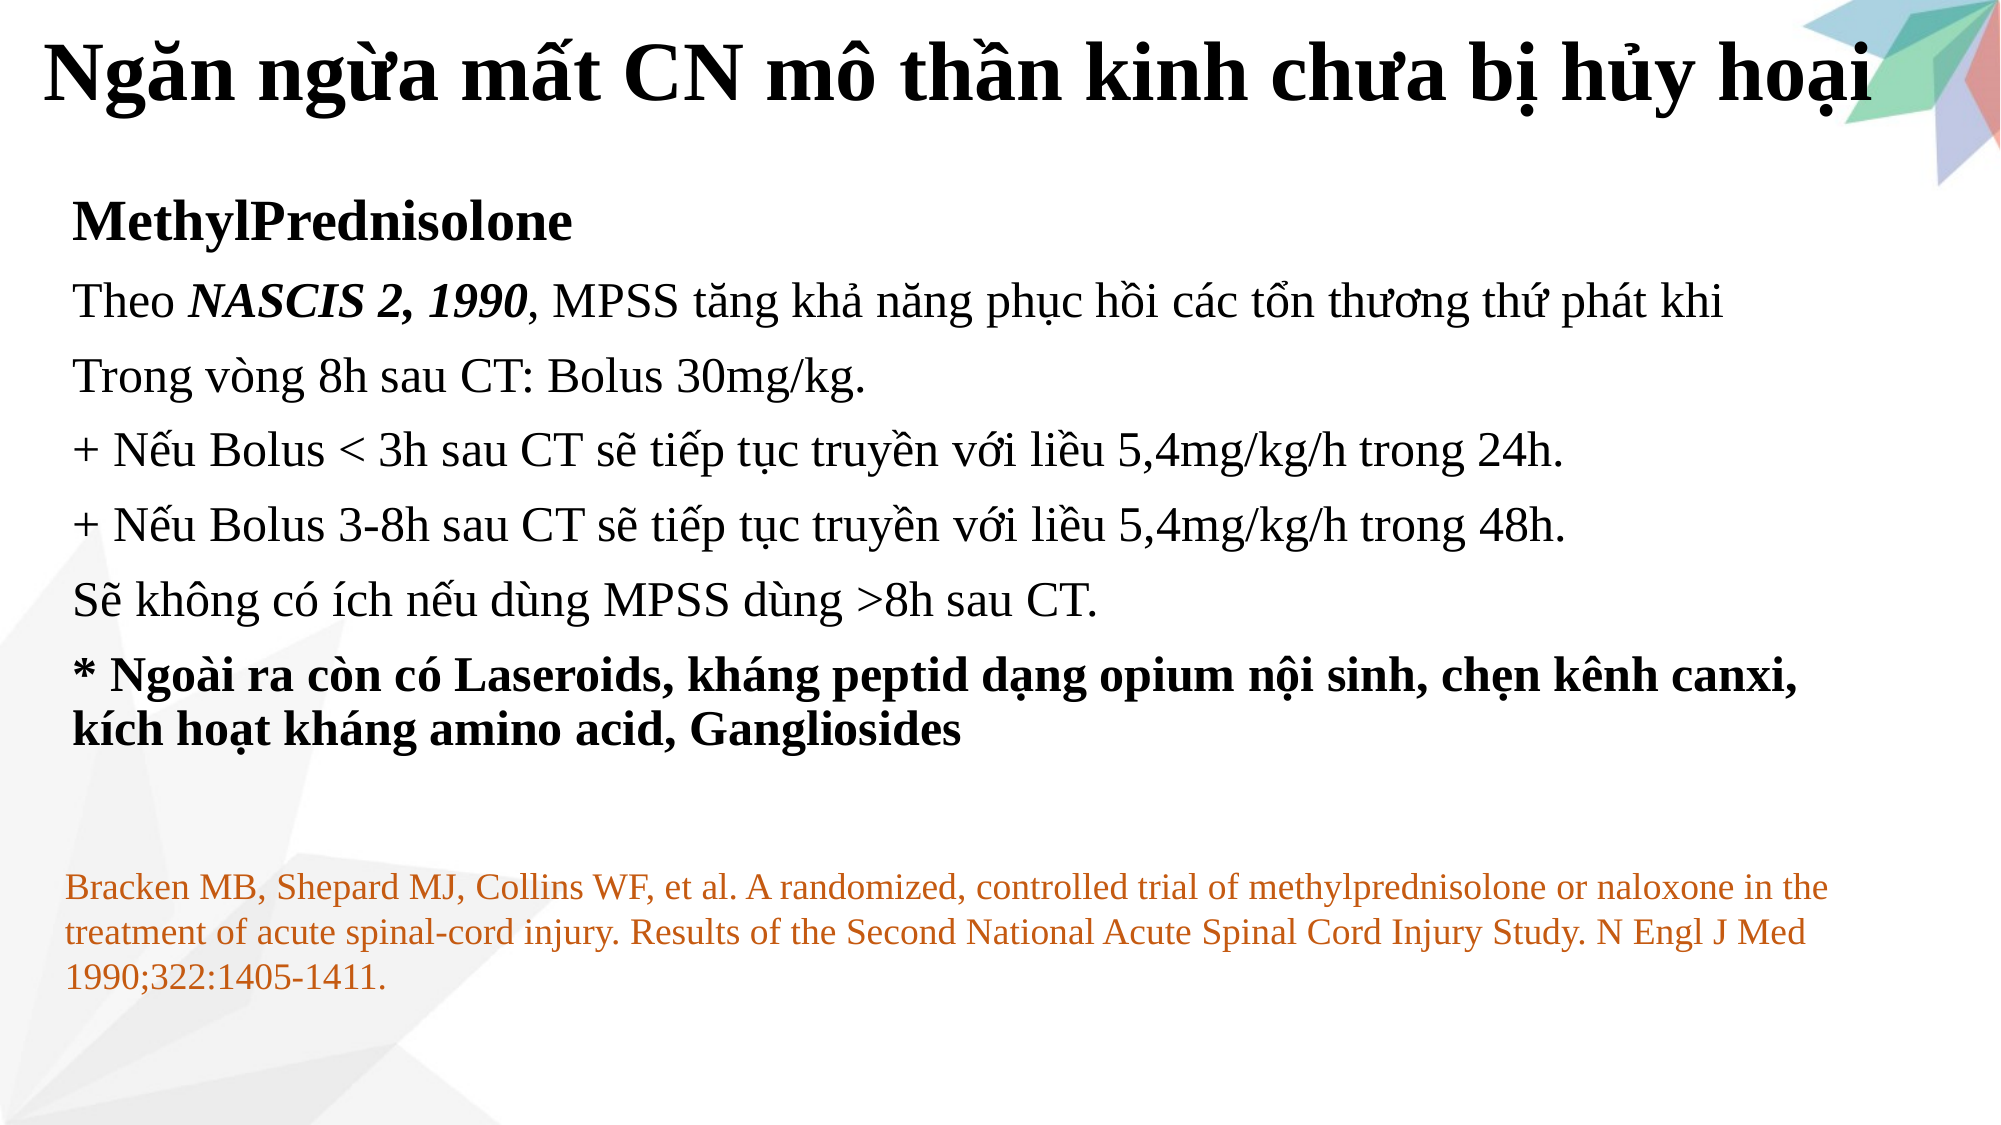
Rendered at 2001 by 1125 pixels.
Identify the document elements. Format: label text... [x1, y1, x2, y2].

picture [0, 0, 2001, 1125]
list MethylPrednisolone Theo NASCIS 2, 1990, MPSS tăng khả năng phục hồi các tổn thương thứ phát khi Trong vòng 8h sau CT: Bolus 30mg/kg. + Nếu Bolus < 3h sau CT sẽ tiếp tục truyền với liều 5,4mg/kg/h trong 24h. + Nếu Bolus 3-8h sau CT sẽ tiếp tục truyền với liều 5,4mg/kg/h trong 48h. Sẽ không có ích nếu dùng MPSS dùng >8h sau CT. * Ngoài ra còn có Laseroids, kháng peptid dạng opium nội sinh, chẹn kênh canxi, kích hoạt kháng amino acid, Gangliosides [57, 182, 1873, 854]
title Ngăn ngừa mất CN mô thần kinh chưa bị hủy hoại [28, 15, 1894, 233]
text_box Bracken MB, Shepard MJ, Collins WF, et al. A randomized, controlled trial of methylprednisolone or naloxone in the treatment of acute spinal-cord injury. Results of the Second National Acute Spinal Cord Injury Study. N Engl J Med 1990;322:1405-1411. [50, 854, 1873, 1095]
